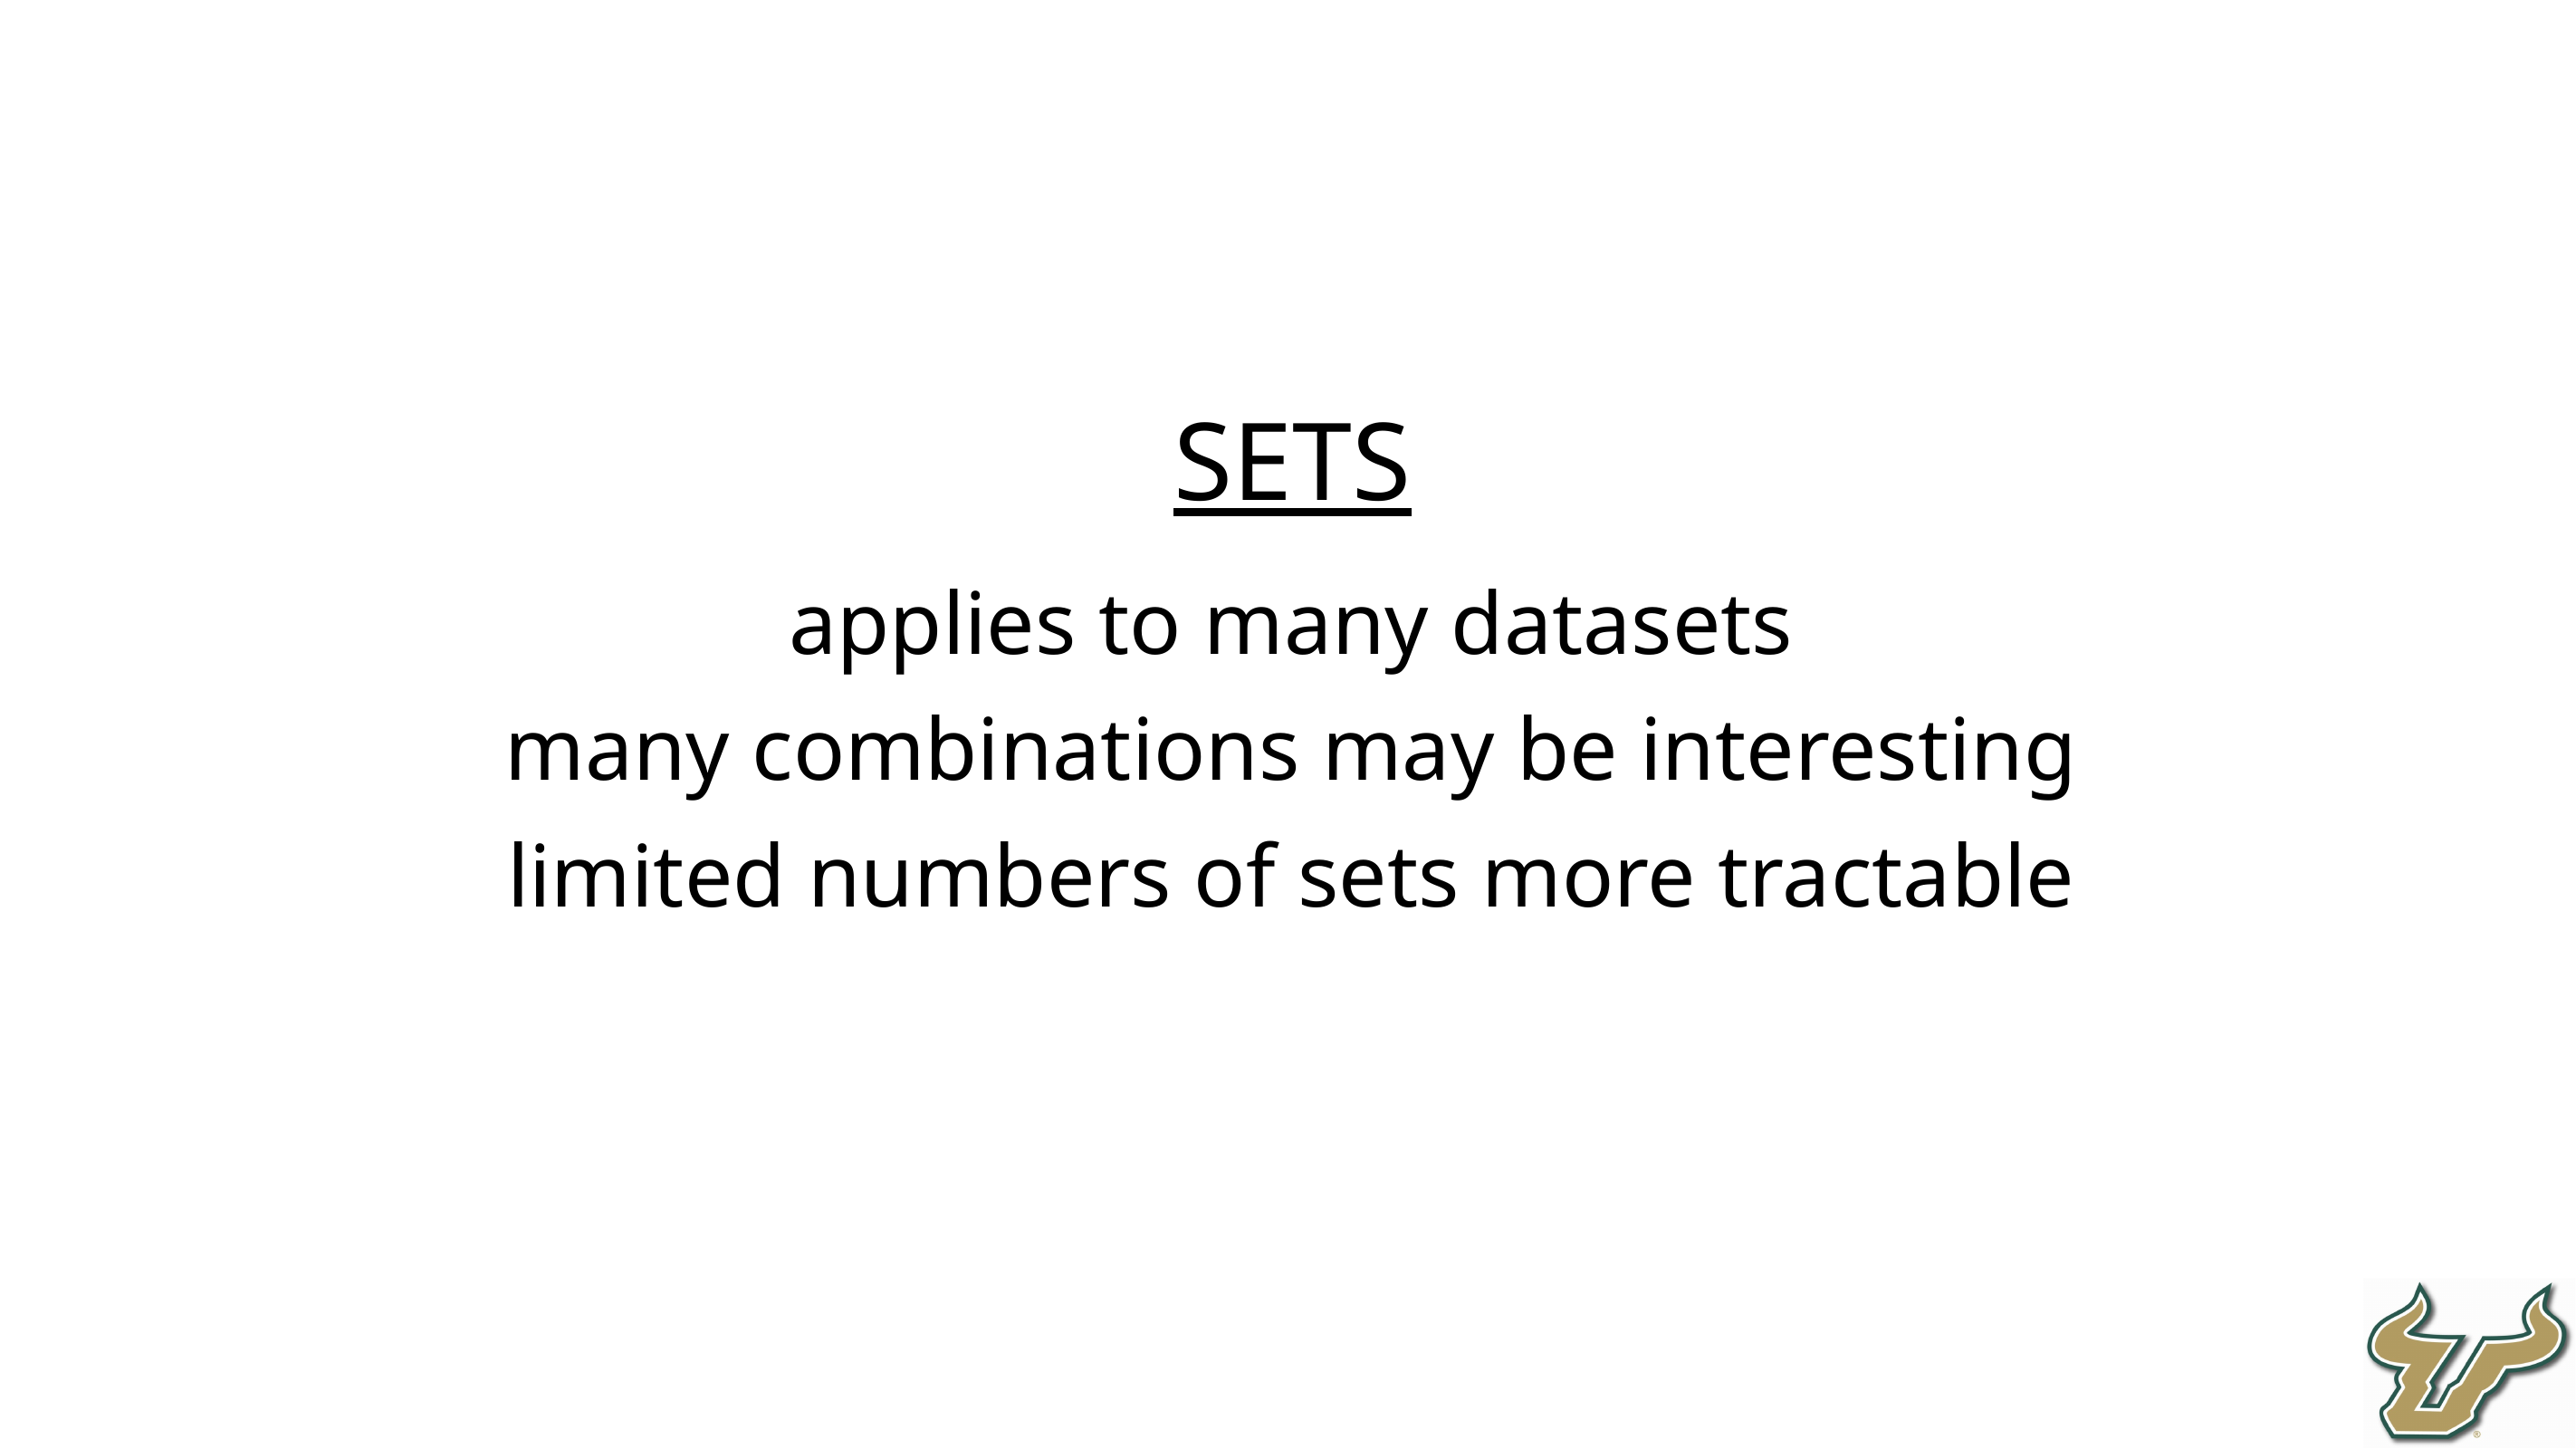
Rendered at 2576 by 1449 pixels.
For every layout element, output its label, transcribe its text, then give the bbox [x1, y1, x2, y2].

list Sets applies to many datasets many combinations may be interesting limited numbers of sets more tractable [139, 175, 2437, 1274]
picture [2363, 1278, 2576, 1448]
